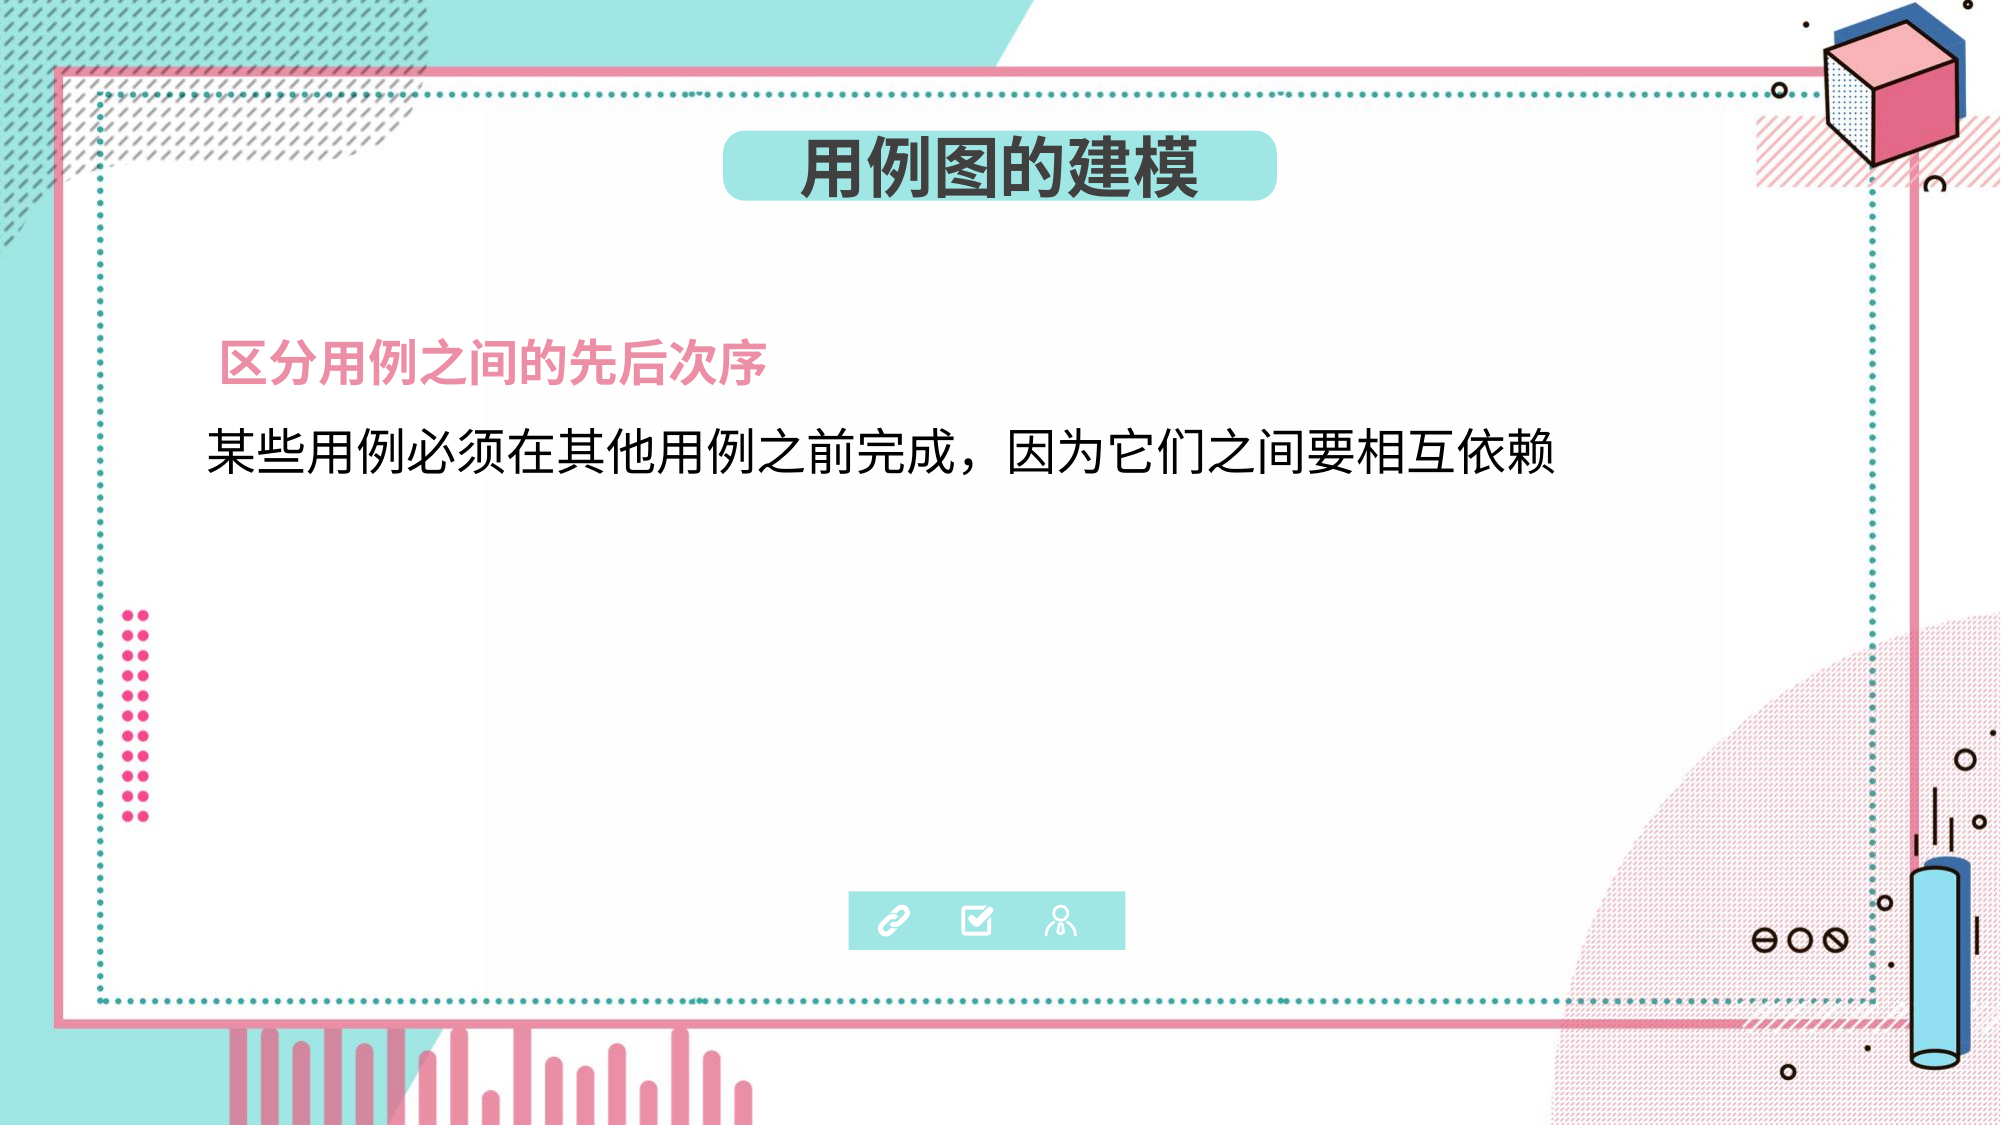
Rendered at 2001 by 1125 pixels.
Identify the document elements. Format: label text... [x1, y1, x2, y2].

text_box 某些用例必须在其他用例之前完成，因为它们之间要相互依赖 [191, 413, 1810, 489]
text_box 区分用例之间的先后次序 [203, 324, 784, 400]
text_box 用例图的建模 [722, 129, 1278, 202]
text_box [848, 891, 1126, 950]
picture [0, 0, 2001, 1125]
